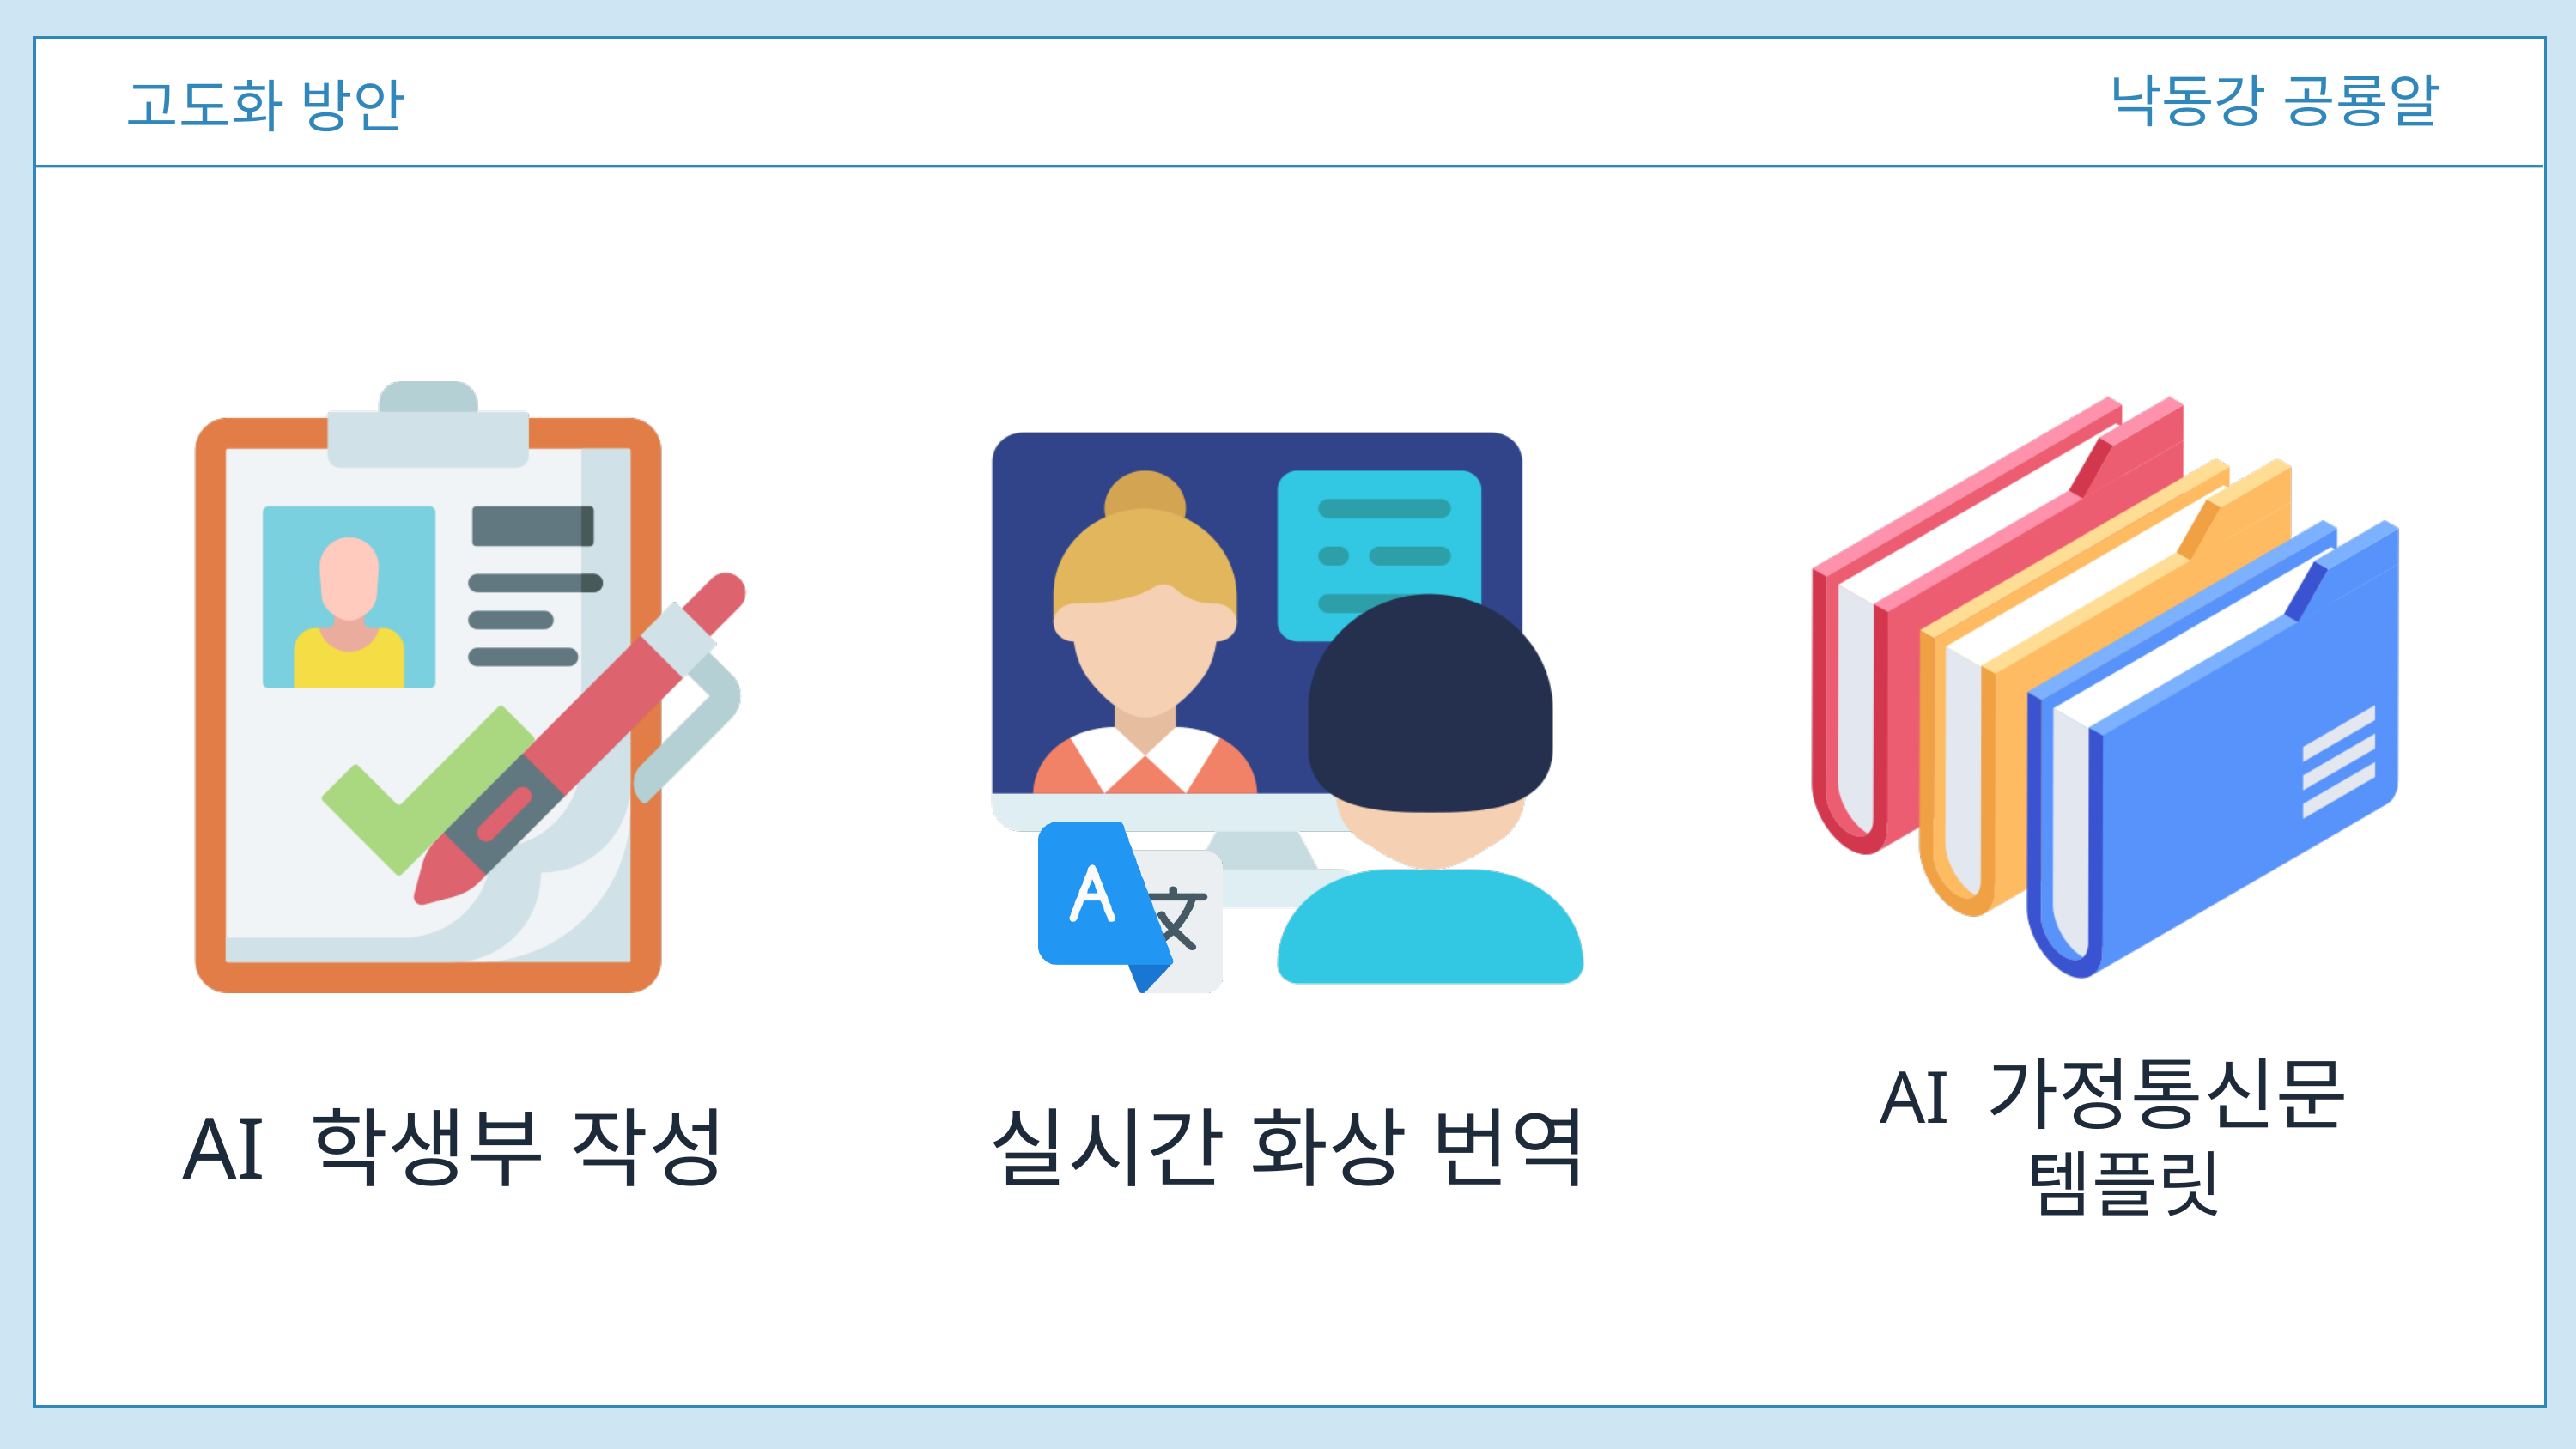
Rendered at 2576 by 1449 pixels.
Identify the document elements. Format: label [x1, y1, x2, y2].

picture [165, 381, 776, 993]
picture [1799, 382, 2411, 993]
text_box [34, 37, 2546, 1407]
text_box [982, 423, 1594, 993]
